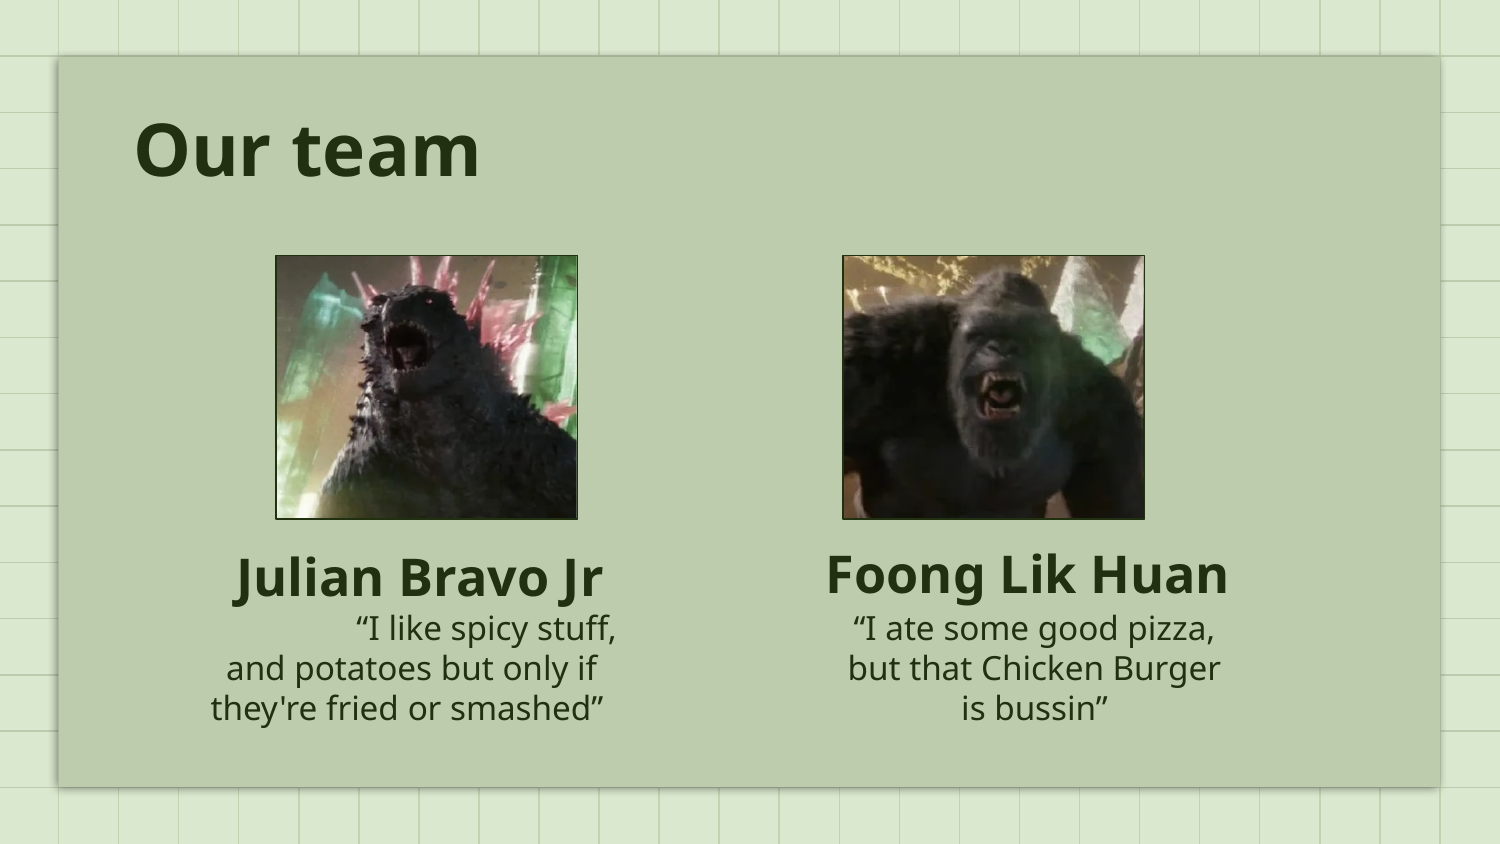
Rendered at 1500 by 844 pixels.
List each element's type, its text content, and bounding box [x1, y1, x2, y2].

title Our team [118, 88, 1382, 183]
subtitle “I ate some good pizza, but that Chicken Burger is bussin” [829, 591, 1241, 777]
subtitle Julian Bravo Jr [189, 521, 665, 622]
subtitle Foong Lik Huan [797, 524, 1273, 619]
picture [276, 255, 577, 519]
picture [843, 255, 1145, 519]
subtitle “I like spicy stuff, and potatoes but only if they're fried or smashed” [189, 591, 635, 777]
